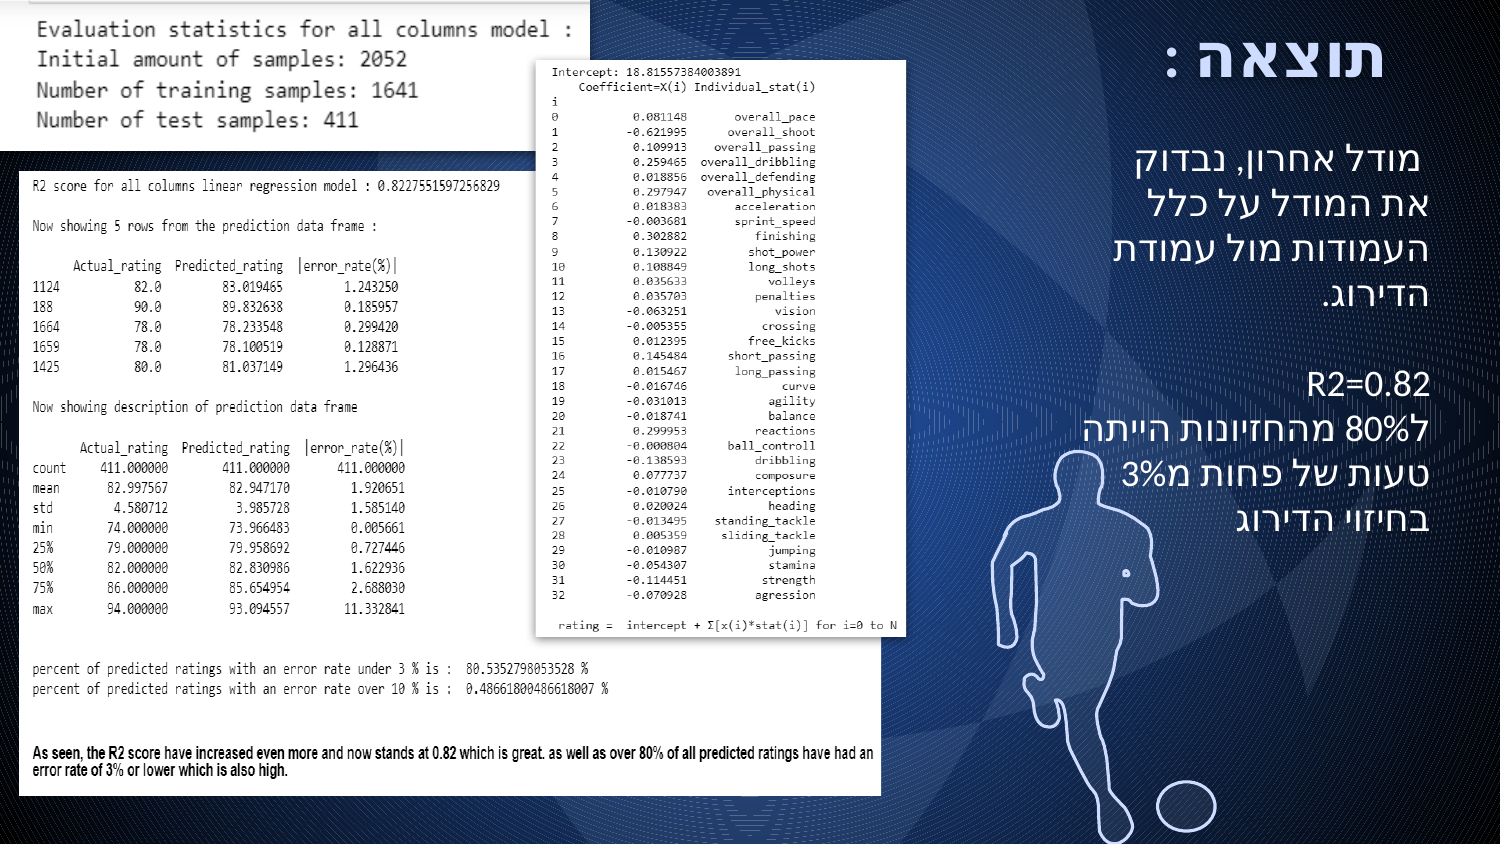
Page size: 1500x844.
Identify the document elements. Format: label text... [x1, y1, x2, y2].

picture [0, 0, 907, 796]
title תוצאה : [643, 0, 1500, 151]
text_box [992, 451, 1216, 844]
text_box מודל אחרון, נבדוק את המודל על כלל העמודות מול עמודת הדירוג. R2=0.82 ל80% מהחזיונות הייתה טעות של פחות מ3% בחיזוי הדירוג [1062, 118, 1446, 599]
